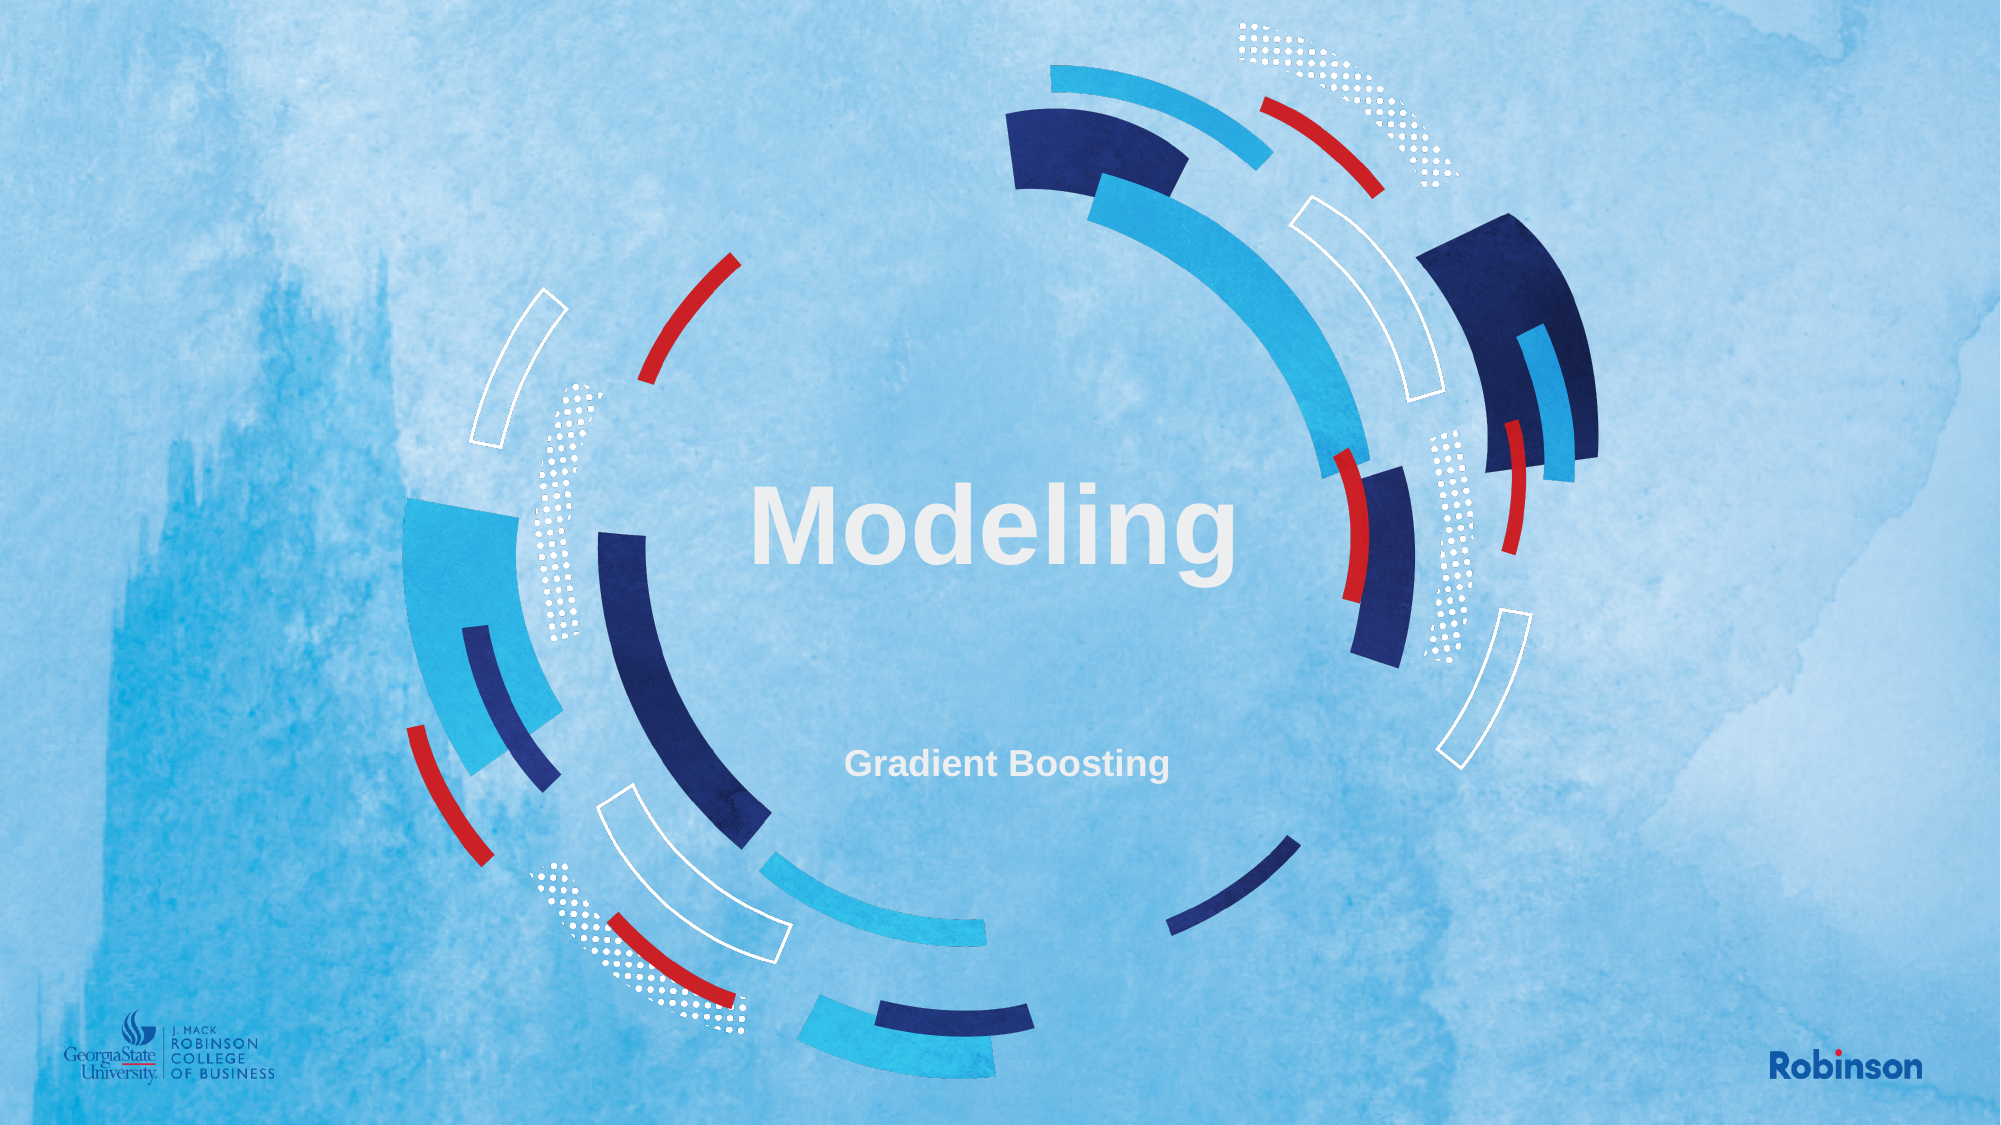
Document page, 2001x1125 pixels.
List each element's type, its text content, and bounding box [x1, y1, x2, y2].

title Modeling [653, 483, 1336, 586]
list Gradient Boosting [737, 739, 1278, 870]
picture [0, 0, 2001, 1125]
